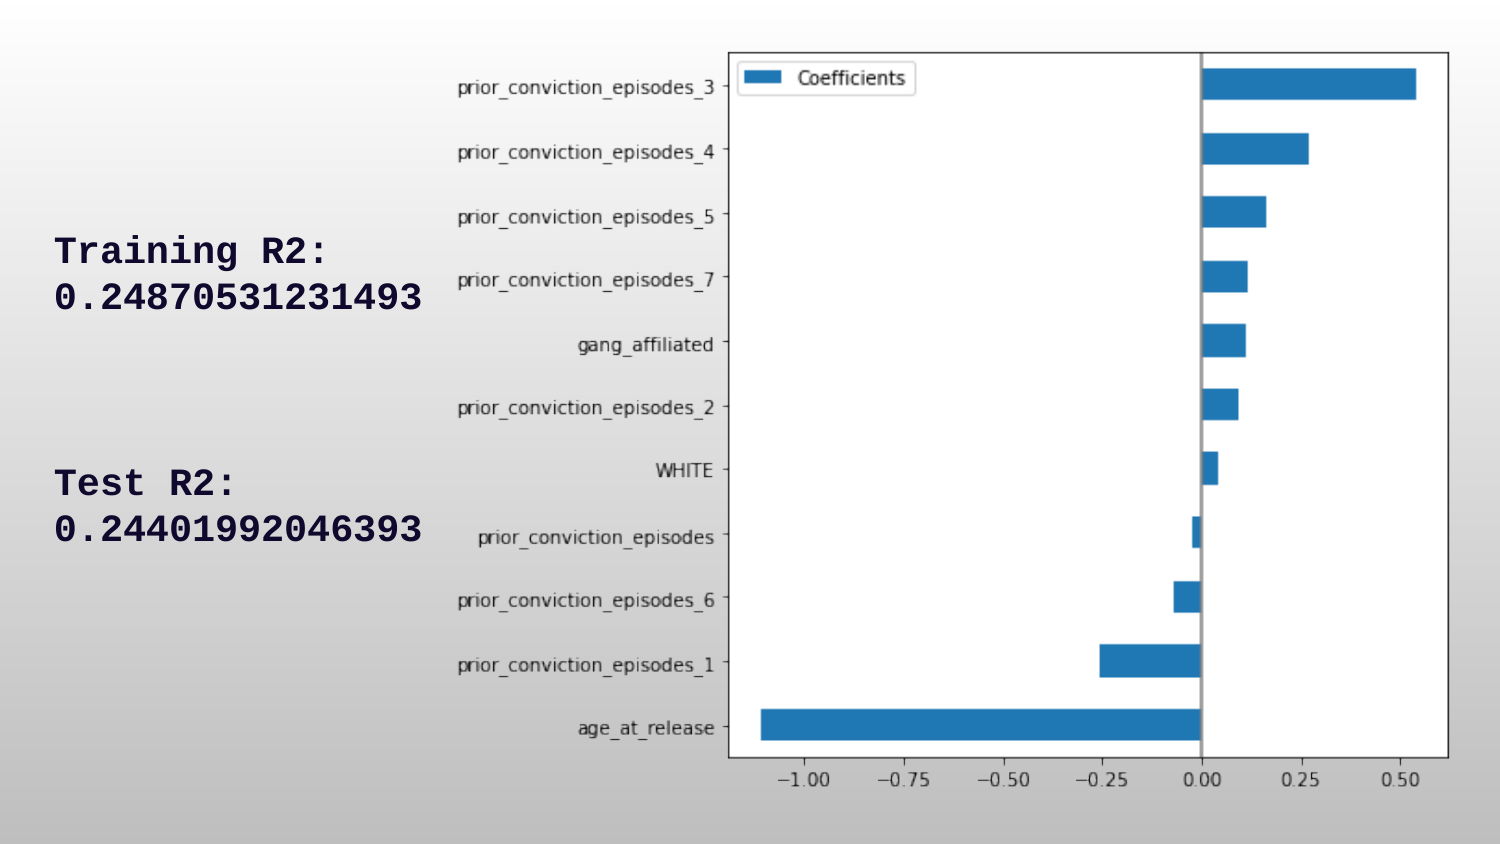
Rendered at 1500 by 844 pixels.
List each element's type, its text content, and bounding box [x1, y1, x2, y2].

picture [443, 41, 1461, 802]
text_box Training R2: 0.24870531231493 Test R2: 0.24401992046393 [38, 210, 438, 630]
